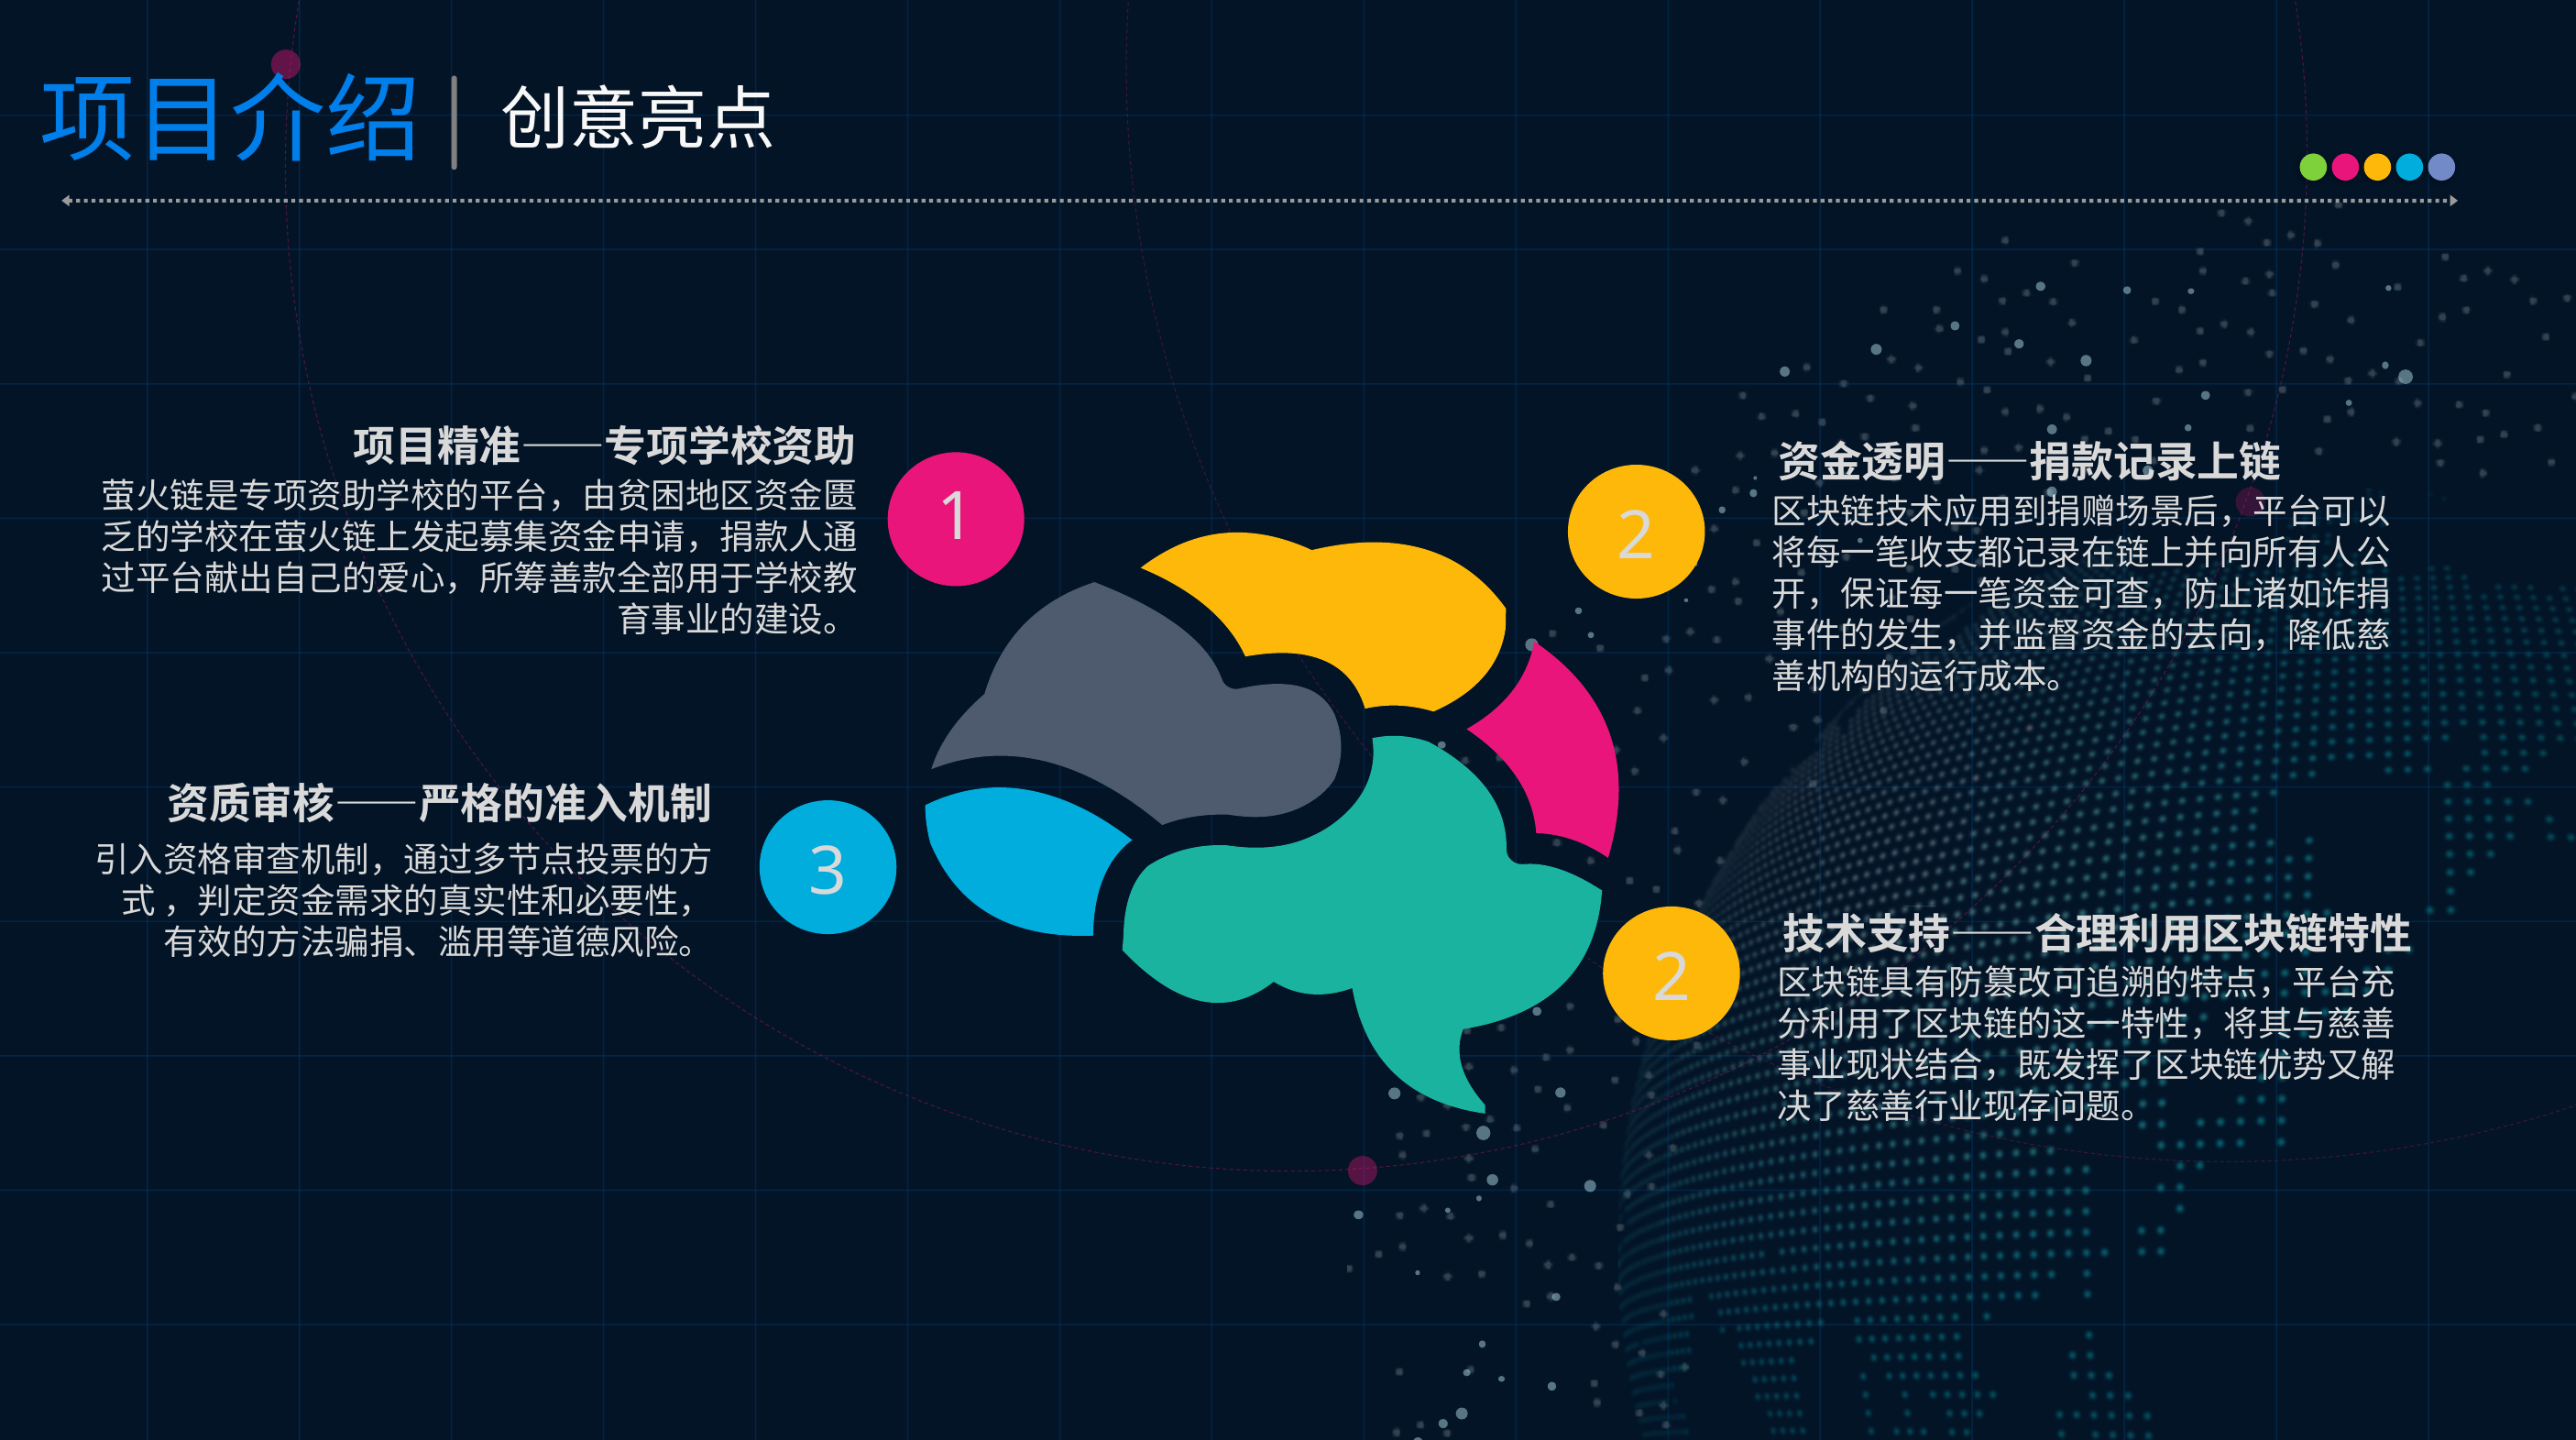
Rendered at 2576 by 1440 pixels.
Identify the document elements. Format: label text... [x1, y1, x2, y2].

text_box 2 [1639, 904, 1742, 1043]
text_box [925, 528, 1636, 1115]
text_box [1776, 907, 2417, 1128]
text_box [92, 776, 714, 963]
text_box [92, 419, 858, 641]
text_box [1771, 434, 2412, 698]
text_box 2 [1566, 462, 1707, 601]
picture [1618, 489, 2576, 1440]
text_box 创意亮点 [487, 67, 928, 164]
text_box 1 [885, 450, 1026, 578]
text_box 3 [759, 800, 897, 935]
